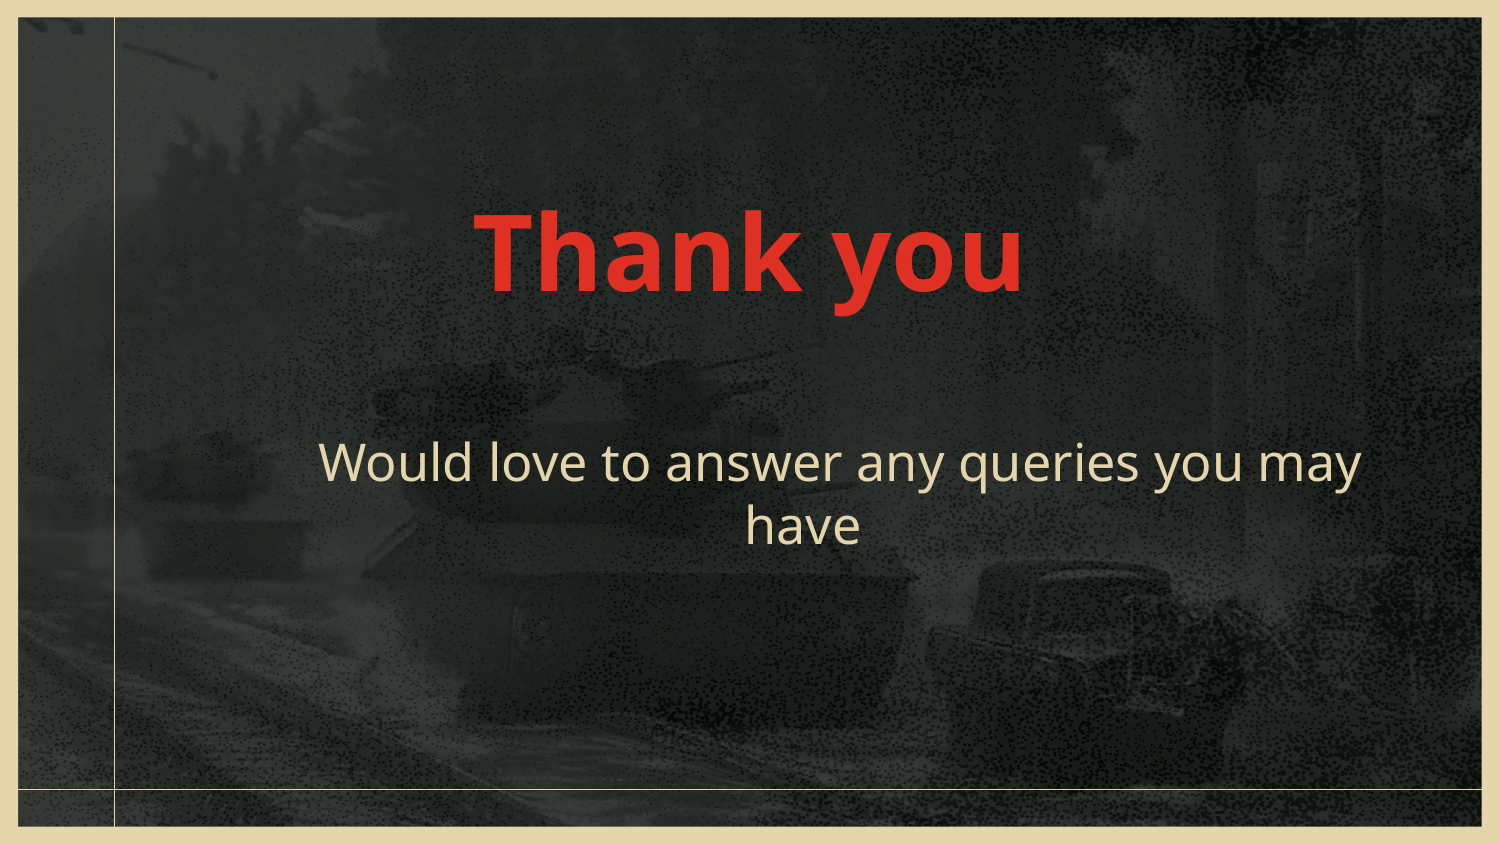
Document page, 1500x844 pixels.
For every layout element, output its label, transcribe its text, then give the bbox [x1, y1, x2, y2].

title Thank you [260, 137, 1240, 328]
picture [19, 18, 114, 789]
picture [115, 18, 1481, 789]
picture [19, 790, 114, 826]
picture [115, 790, 1481, 826]
text_box Would love to answer any queries you may have [201, 414, 1405, 722]
